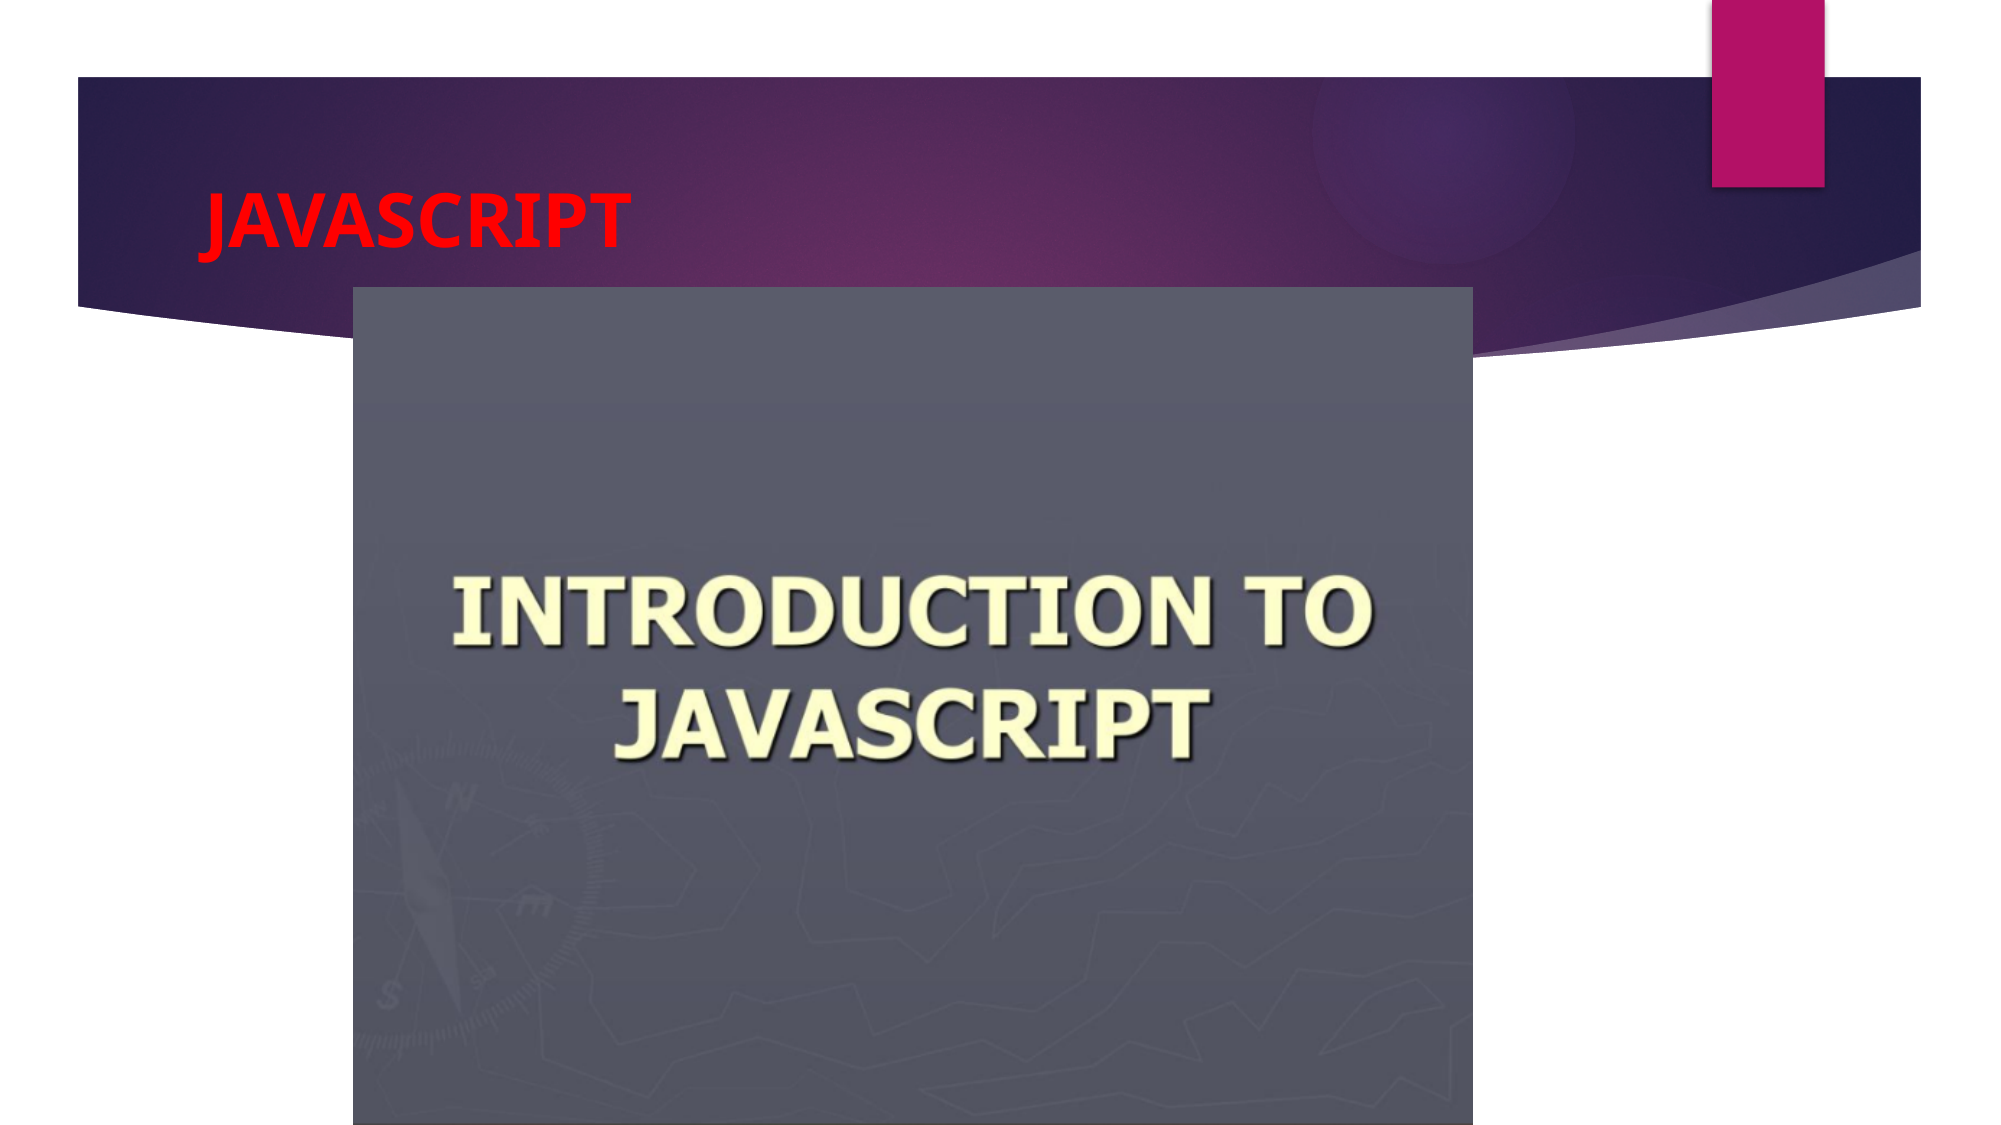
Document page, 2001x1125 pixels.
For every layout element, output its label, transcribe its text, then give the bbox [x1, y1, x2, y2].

title JAVASCRIPT [189, 159, 1627, 276]
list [353, 286, 1473, 1125]
